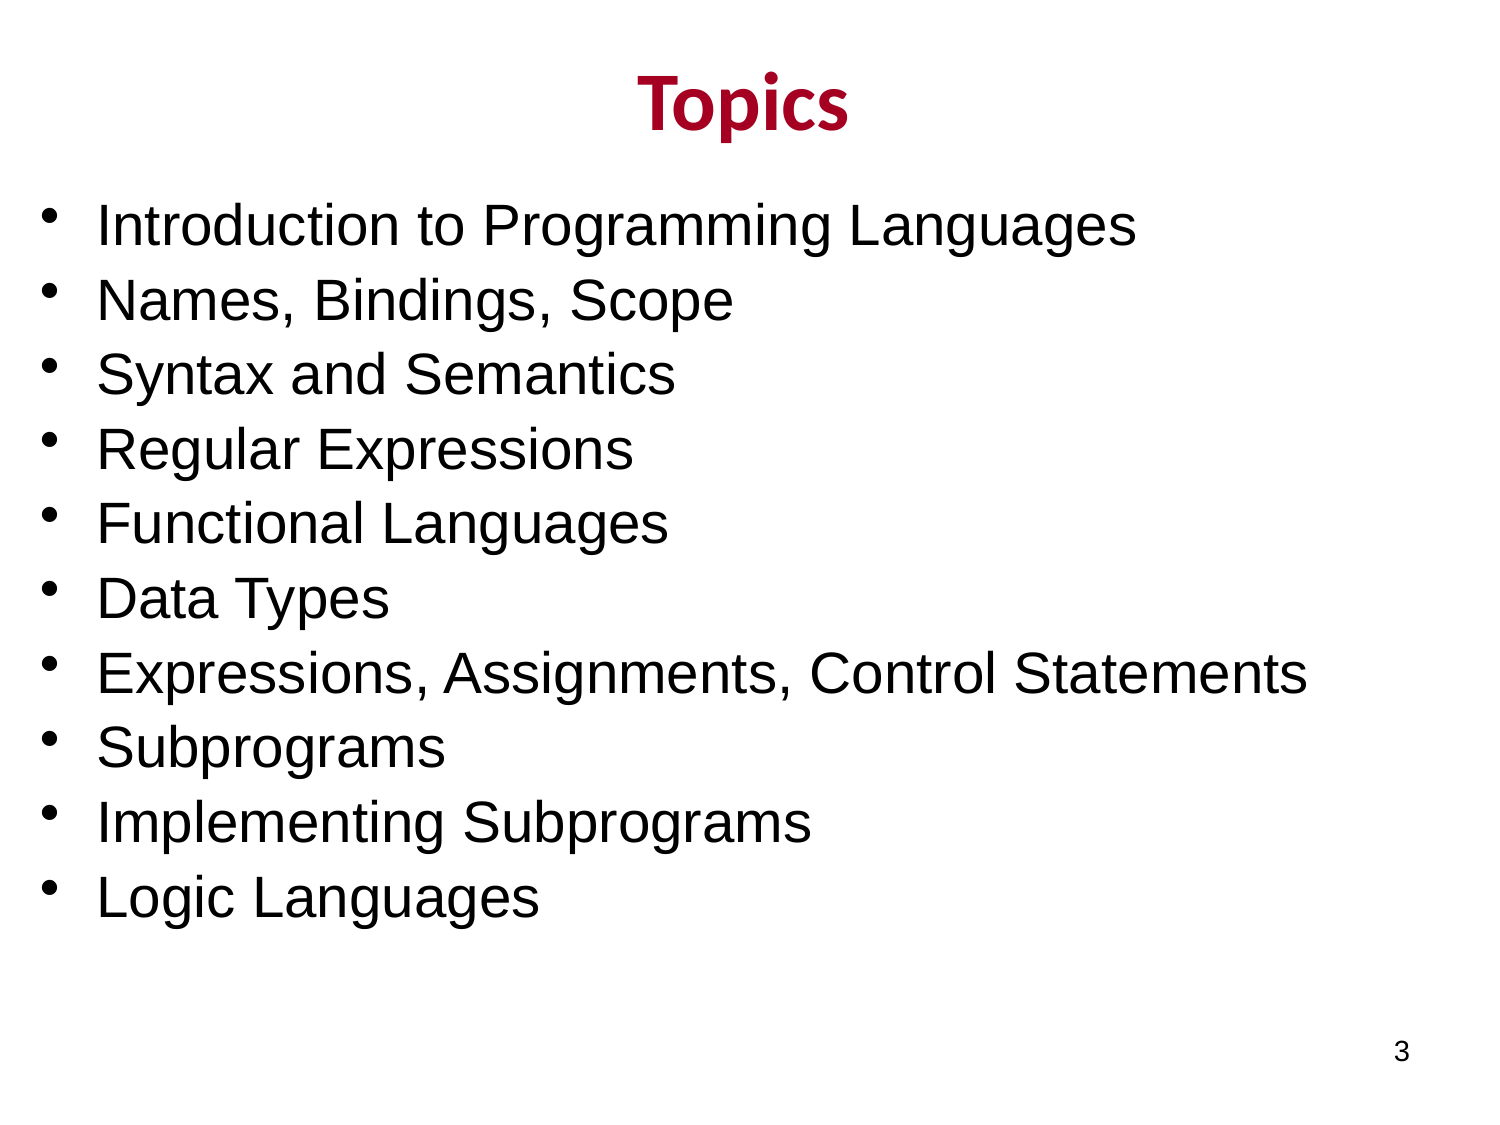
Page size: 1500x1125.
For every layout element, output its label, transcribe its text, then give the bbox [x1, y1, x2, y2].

title Topics [24, 45, 1463, 150]
slide_number 3 [1074, 1024, 1425, 1103]
list Introduction to Programming Languages Names, Bindings, Scope Syntax and Semantics Regular Expressions Functional Languages Data Types Expressions, Assignments, Control Statements Subprograms Implementing Subprograms Logic Languages [24, 187, 1463, 1018]
